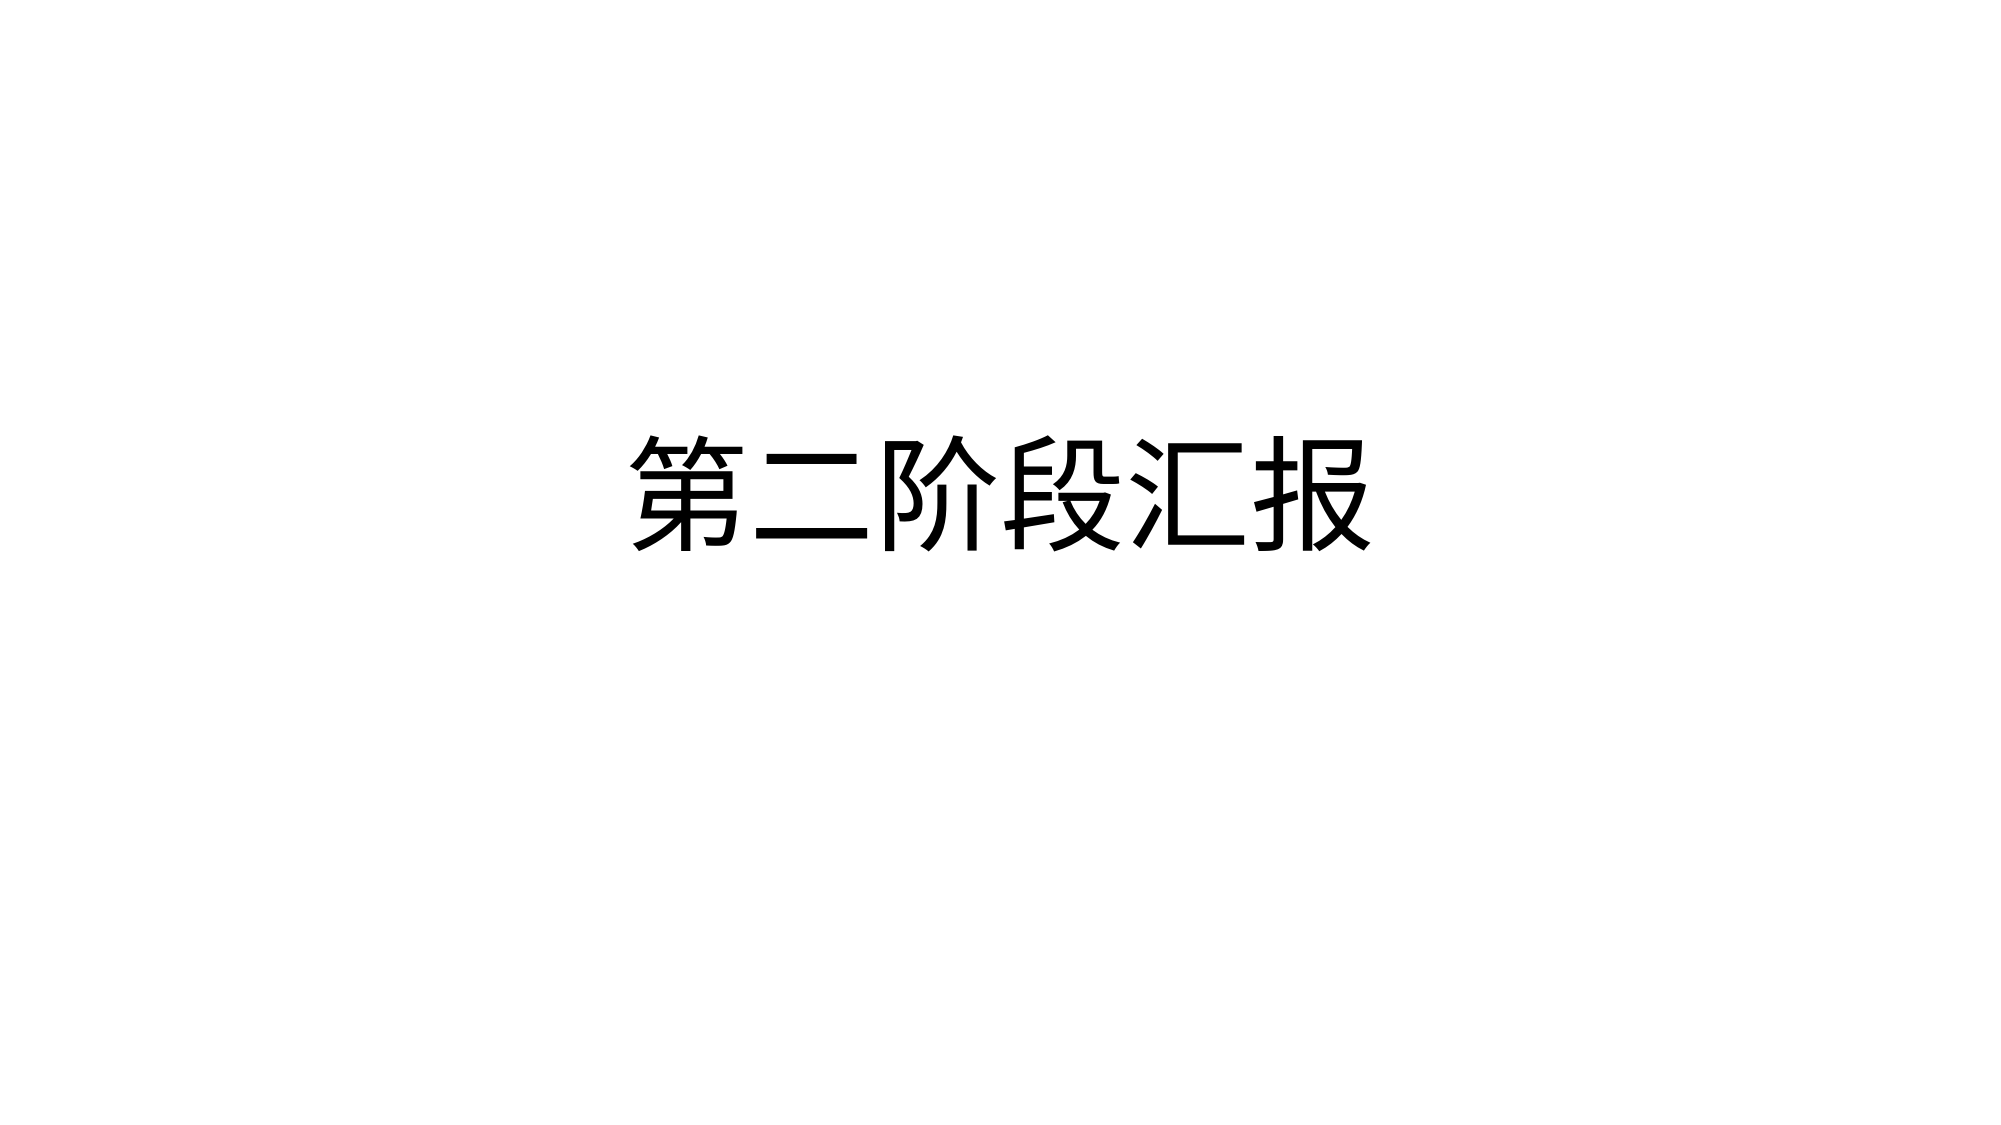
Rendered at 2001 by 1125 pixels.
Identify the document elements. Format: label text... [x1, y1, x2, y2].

title 第二阶段汇报 [249, 184, 1750, 576]
